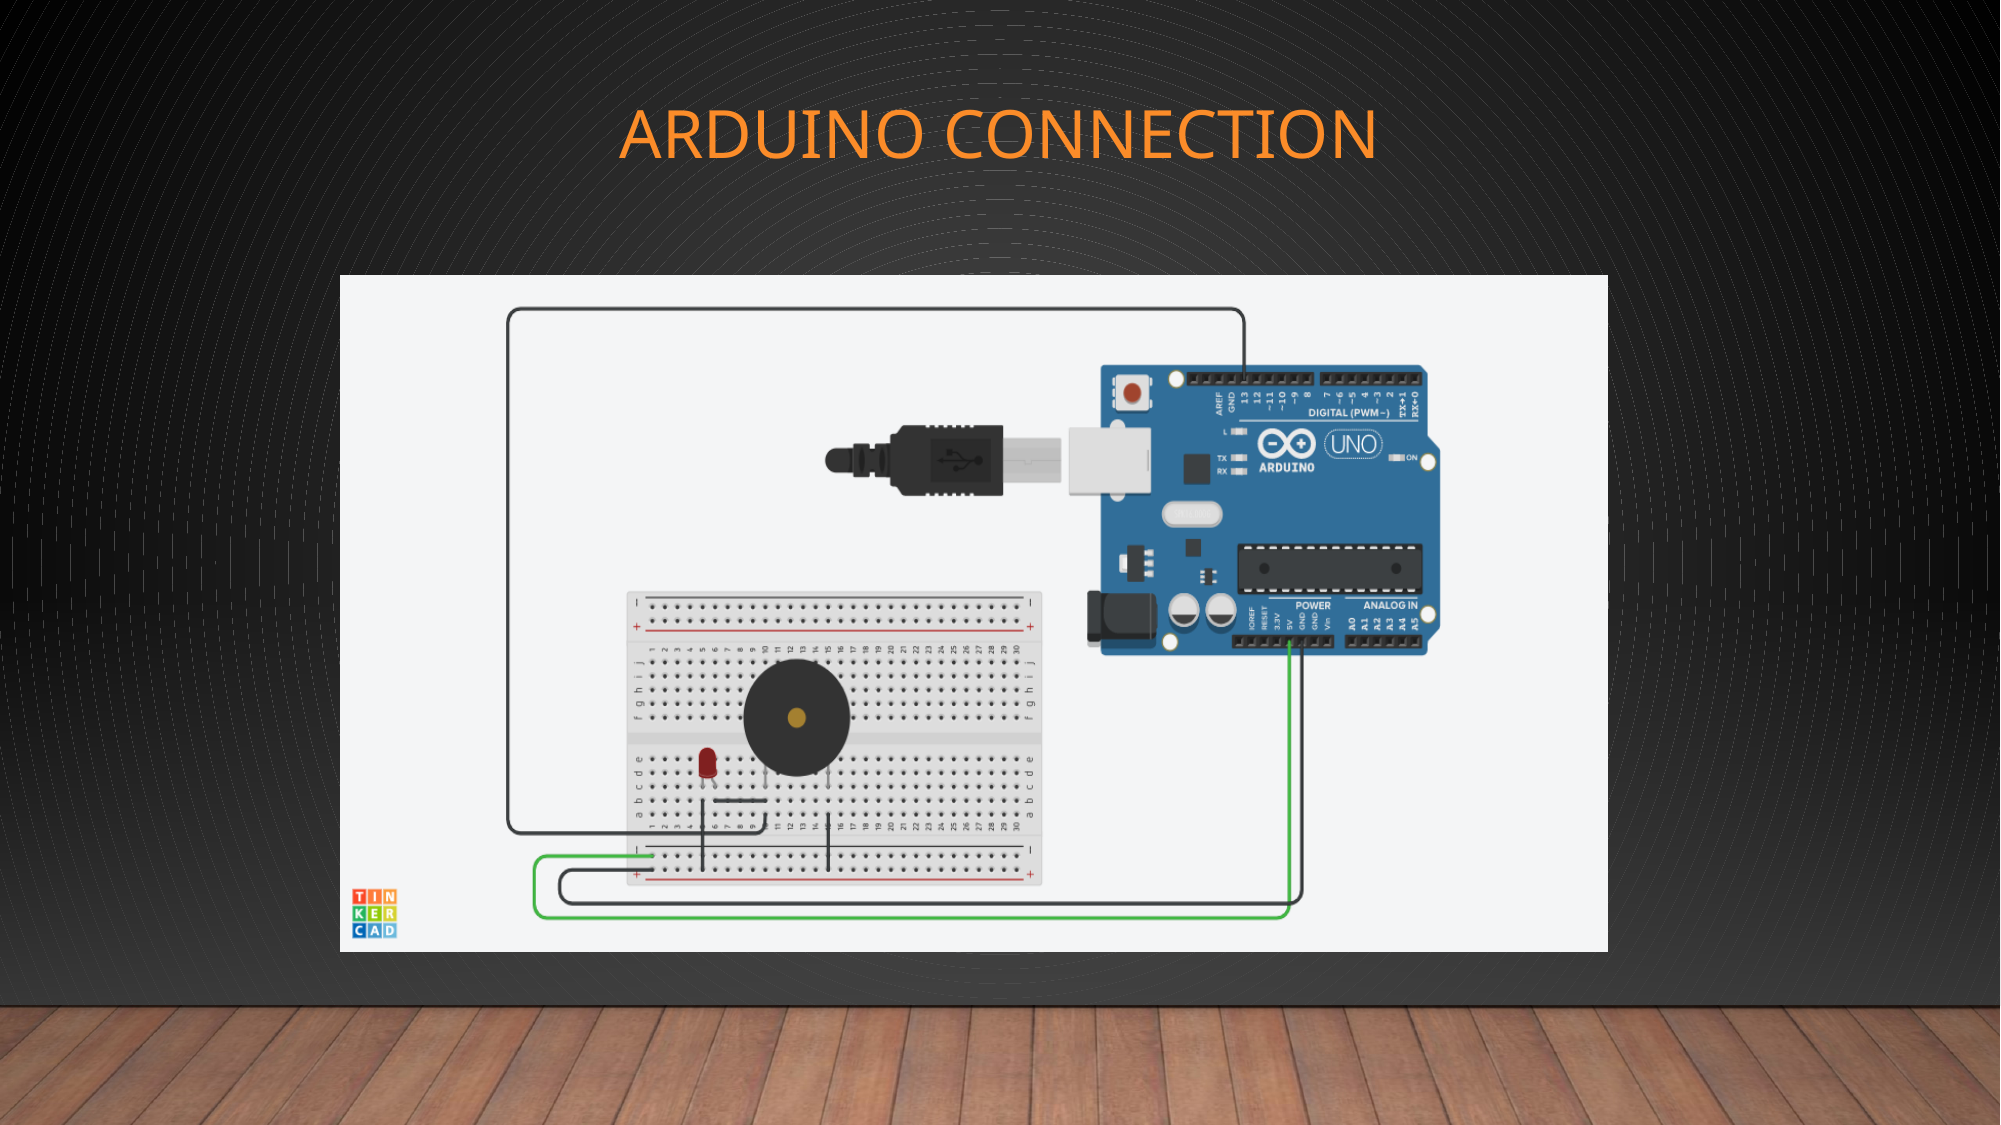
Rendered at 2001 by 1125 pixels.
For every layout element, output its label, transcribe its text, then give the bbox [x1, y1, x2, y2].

picture [0, 1005, 2000, 1125]
title ARDUINO CONNECTION [237, 50, 1763, 223]
picture [340, 275, 1609, 952]
